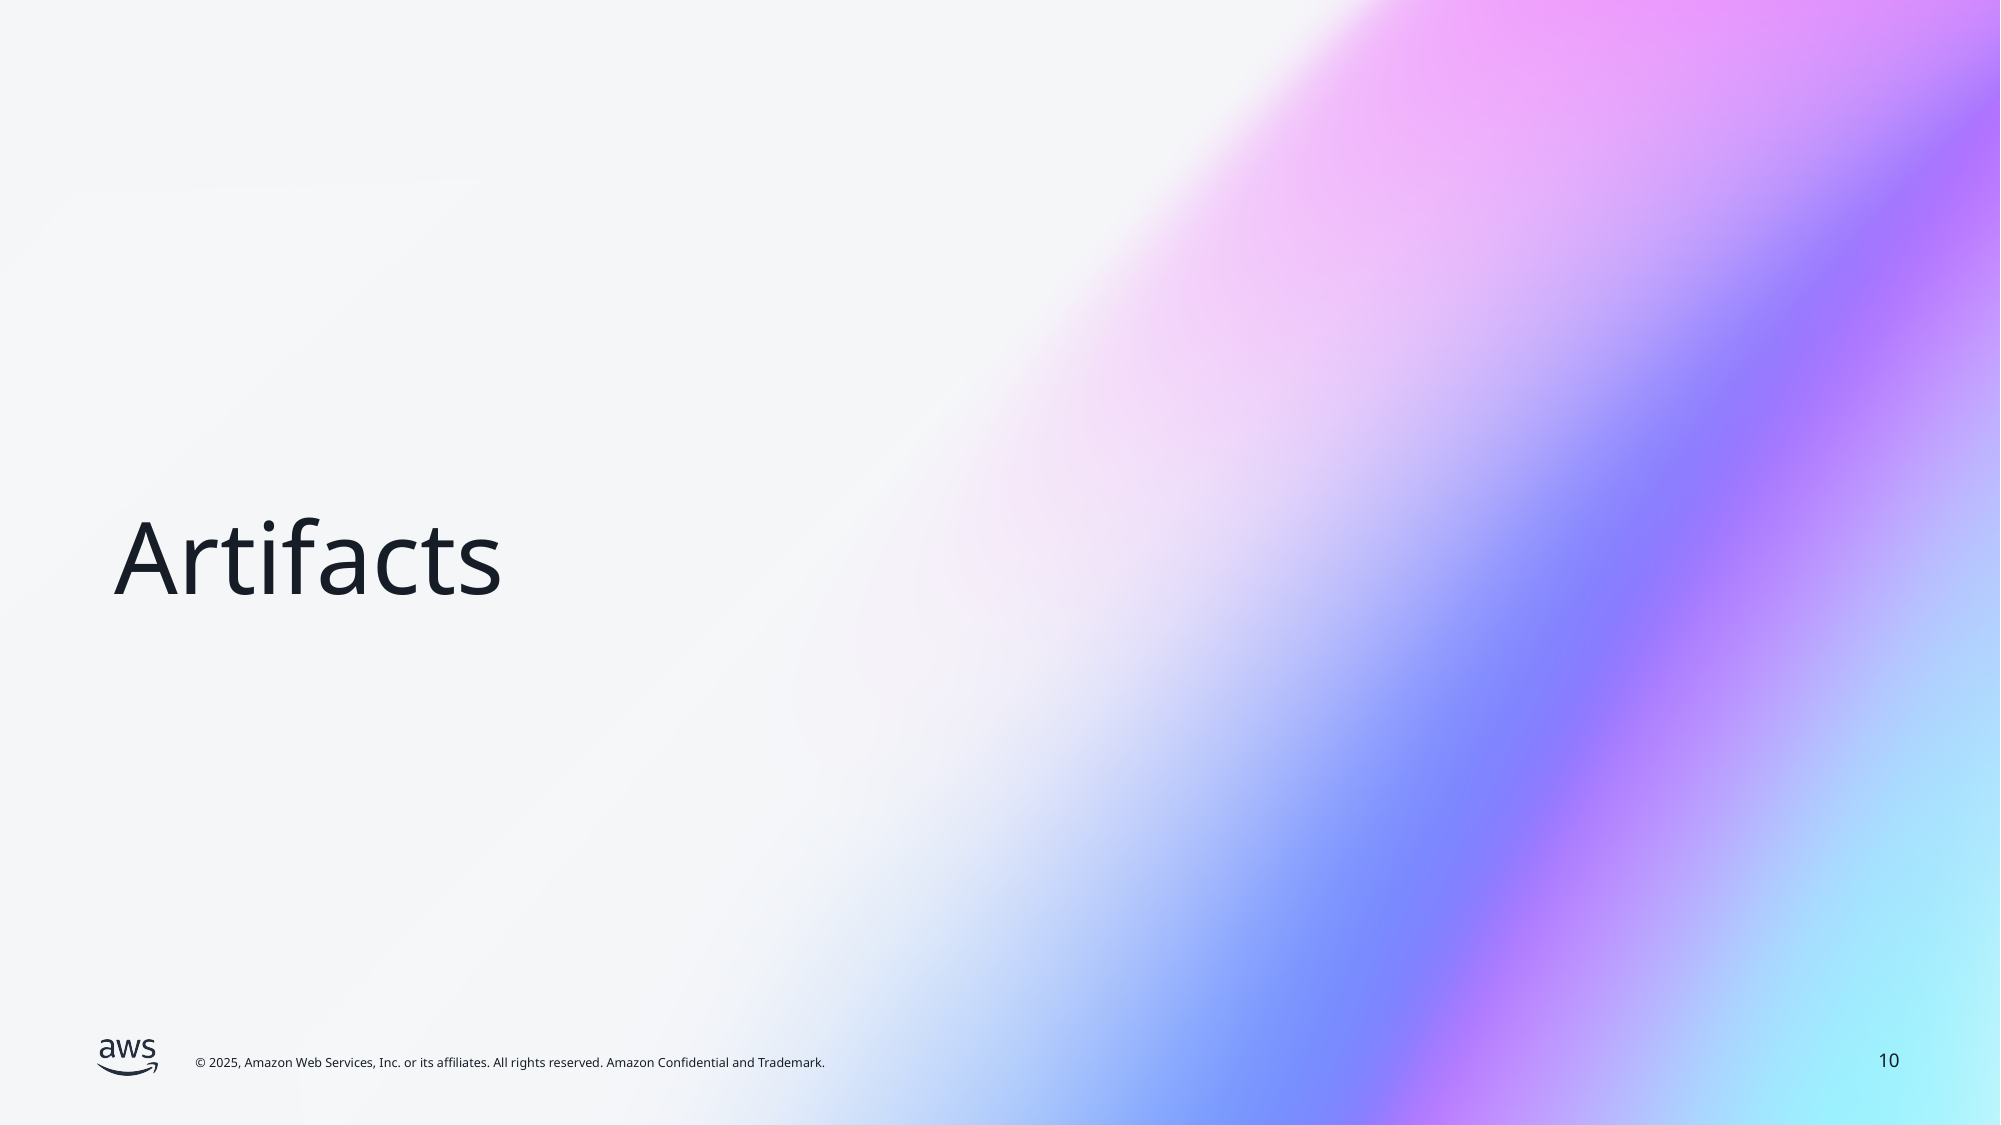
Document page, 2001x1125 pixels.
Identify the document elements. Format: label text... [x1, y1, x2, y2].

slide_number 10 [1464, 1031, 1915, 1092]
picture [0, 0, 2000, 1125]
title Artifacts [99, 445, 1384, 680]
